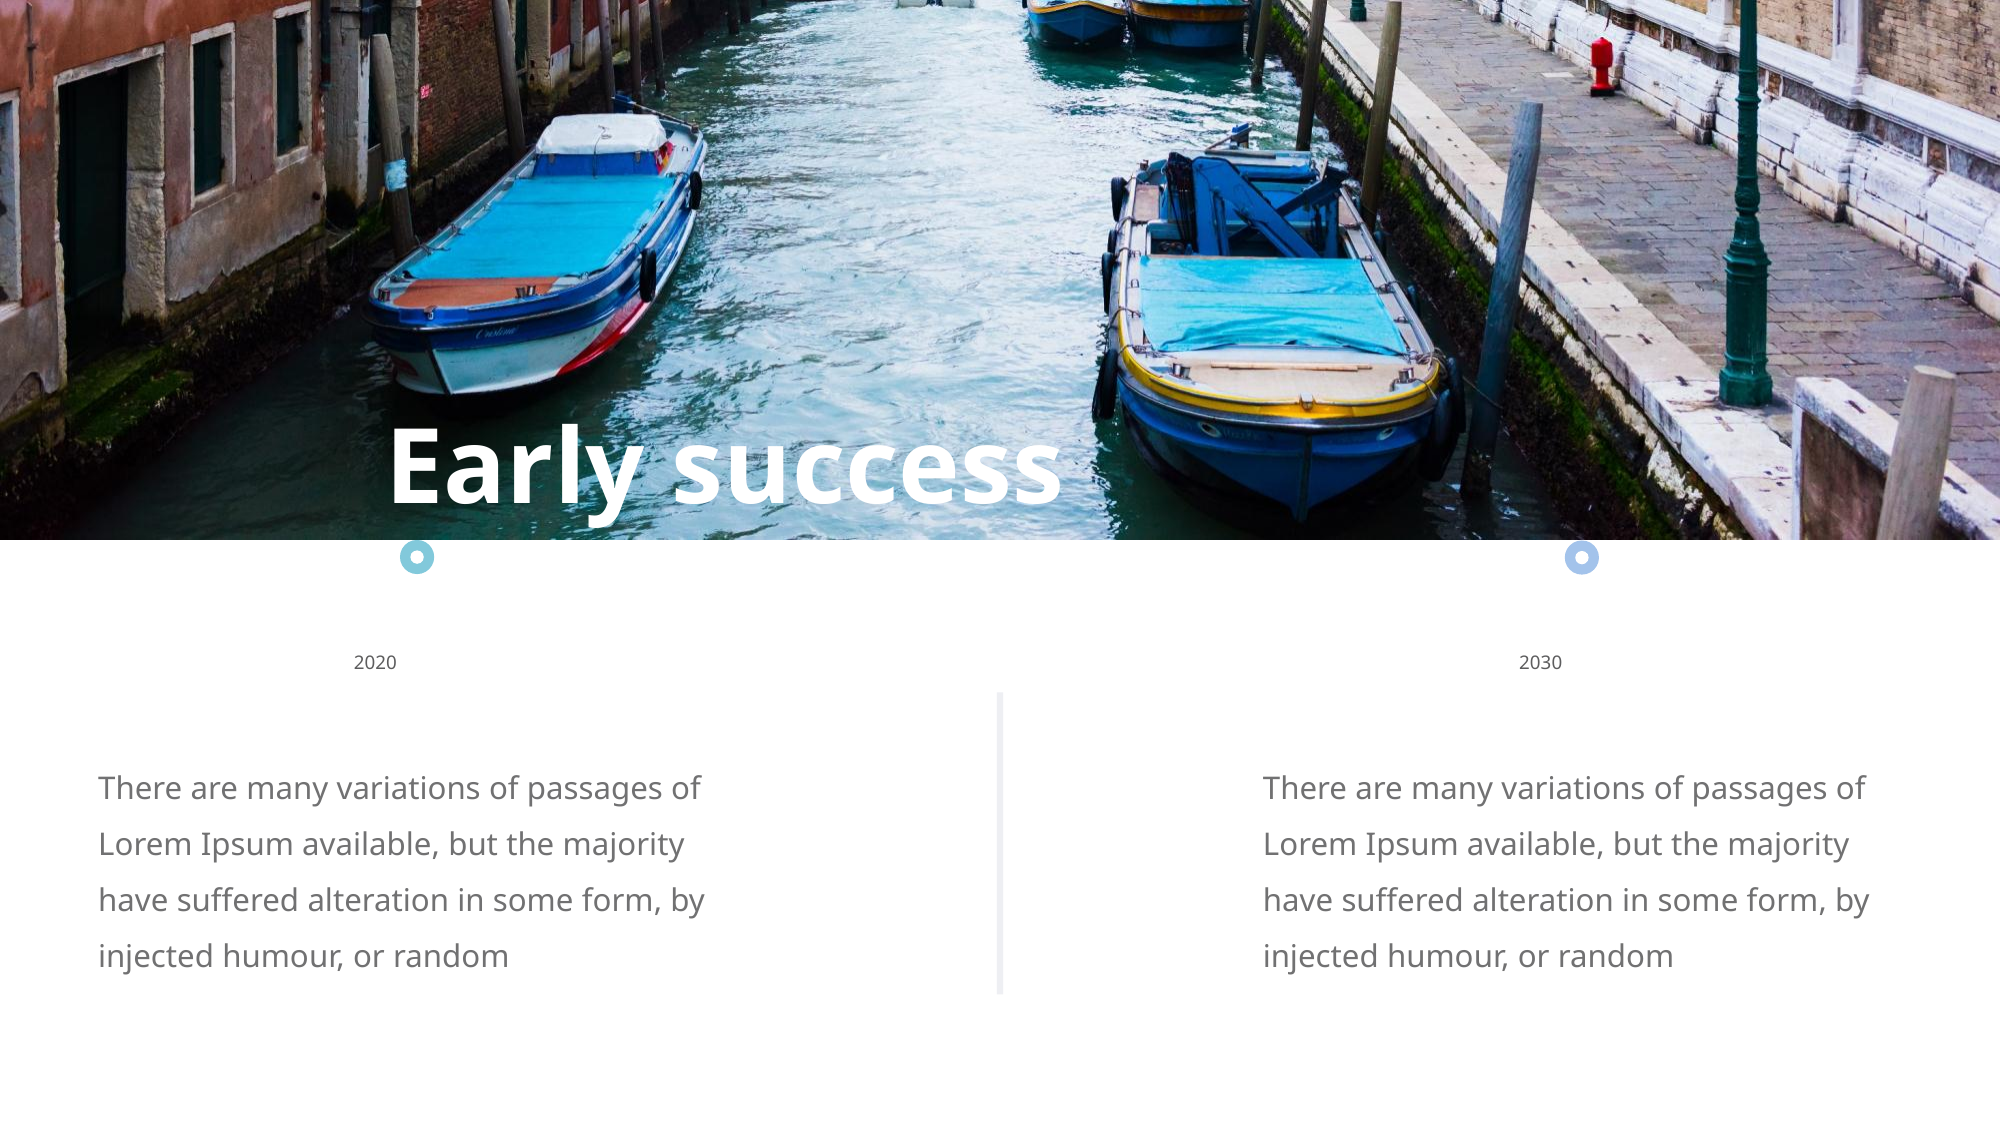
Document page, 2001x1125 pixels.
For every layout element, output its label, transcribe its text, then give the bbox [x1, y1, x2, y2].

text_box There are many variations of passages of Lorem Ipsum available, but the majority have suffered alteration in some form, by injected humour, or random [94, 745, 741, 979]
picture [0, 0, 2000, 540]
text_box 2020 [349, 646, 402, 678]
text_box [1575, 550, 1589, 565]
text_box 2030 [1515, 646, 1567, 678]
text_box [410, 550, 424, 564]
text_box [399, 540, 435, 575]
text_box There are many variations of passages of Lorem Ipsum available, but the majority have suffered alteration in some form, by injected humour, or random [1258, 745, 1905, 979]
text_box [1564, 540, 1599, 575]
